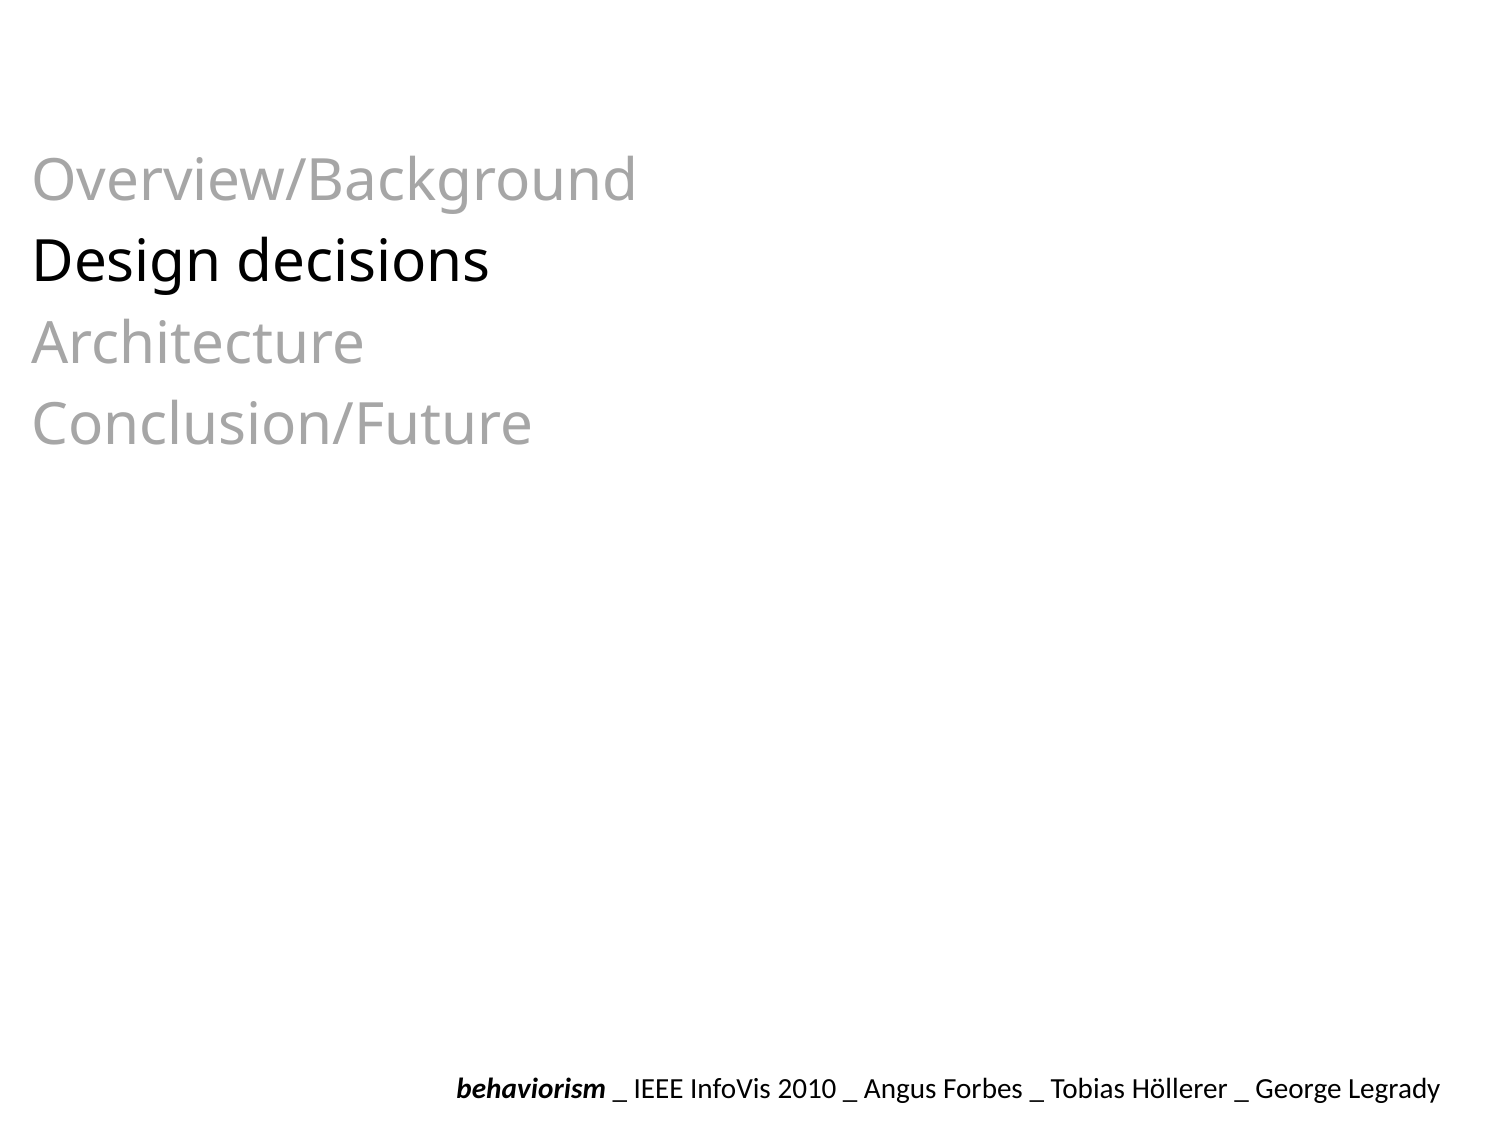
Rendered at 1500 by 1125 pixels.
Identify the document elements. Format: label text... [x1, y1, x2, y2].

list Overview/Background Design decisions Architecture Conclusion/Future [16, 134, 1483, 1063]
